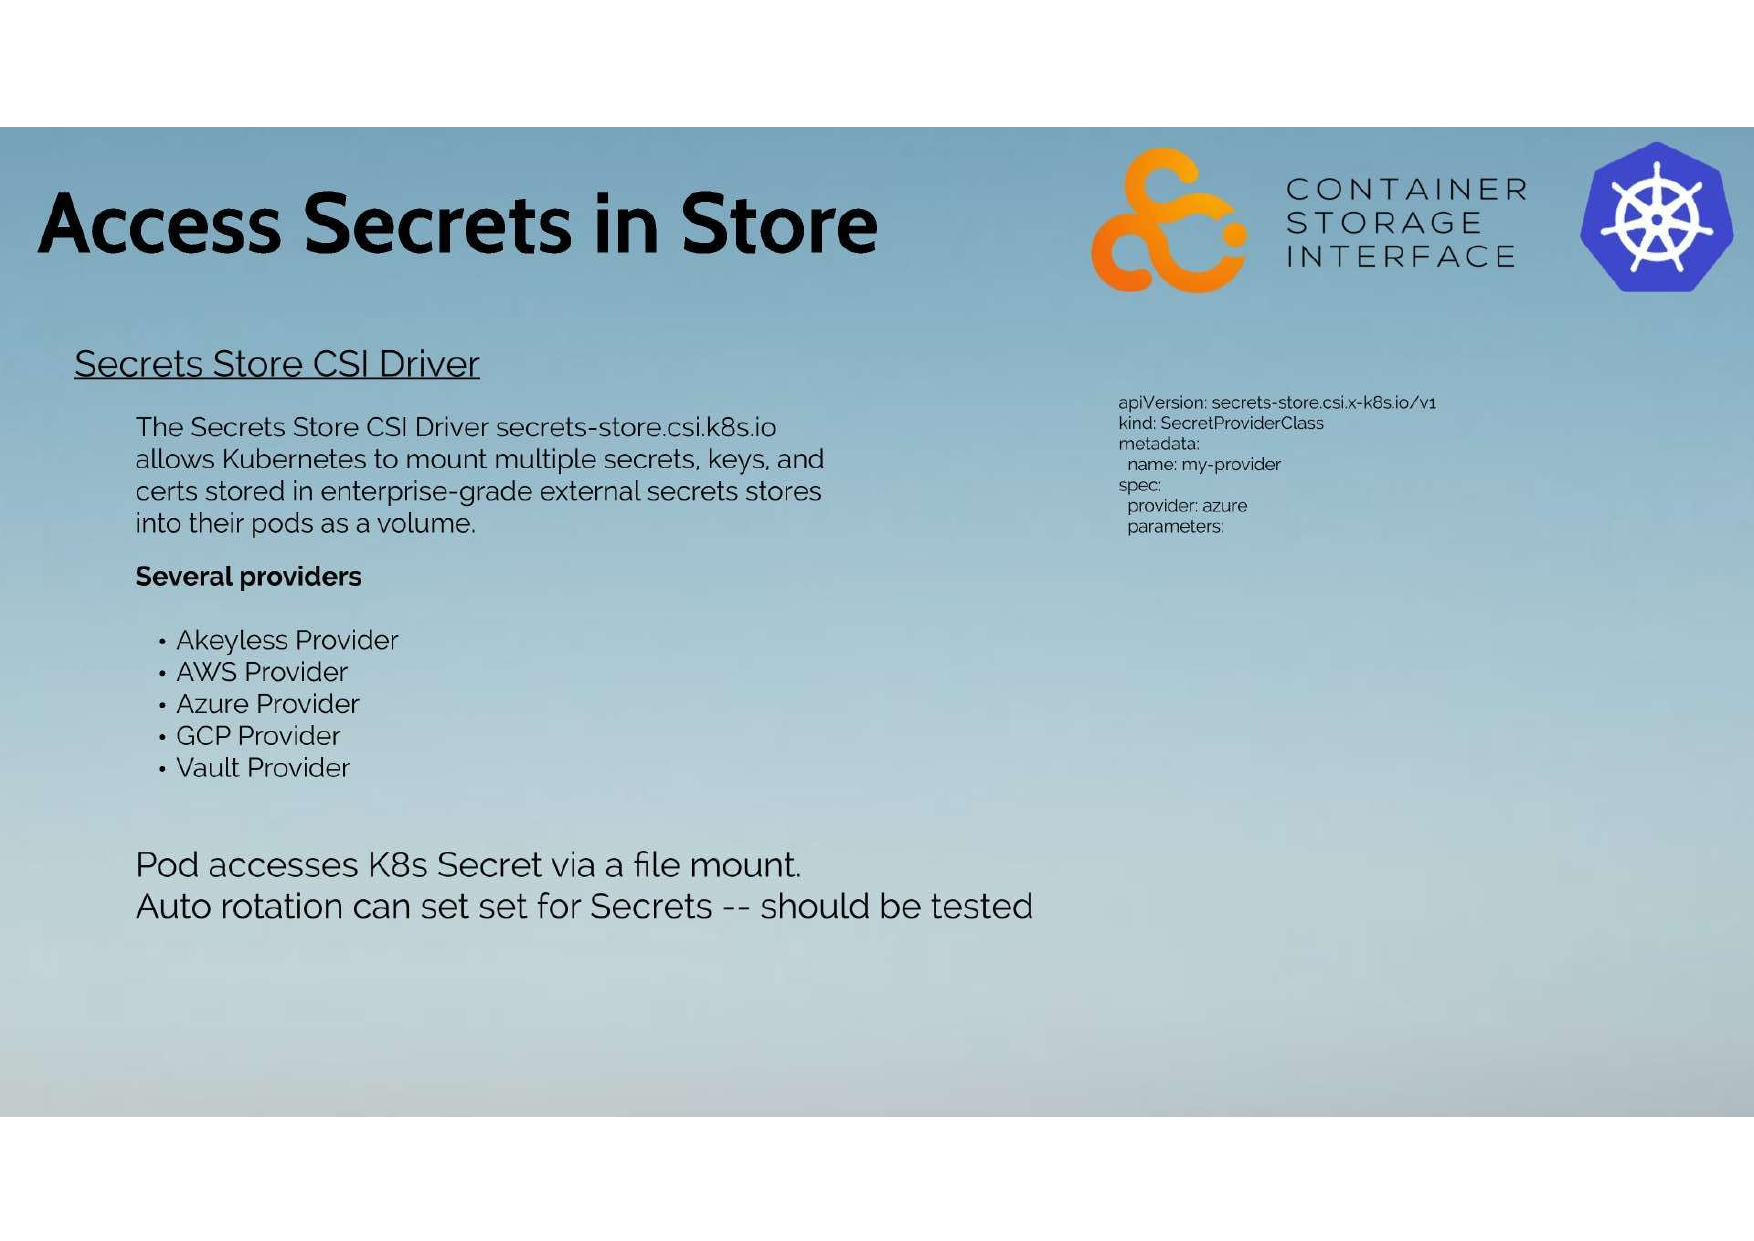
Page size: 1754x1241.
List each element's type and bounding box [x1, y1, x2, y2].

picture [0, 127, 1754, 1117]
